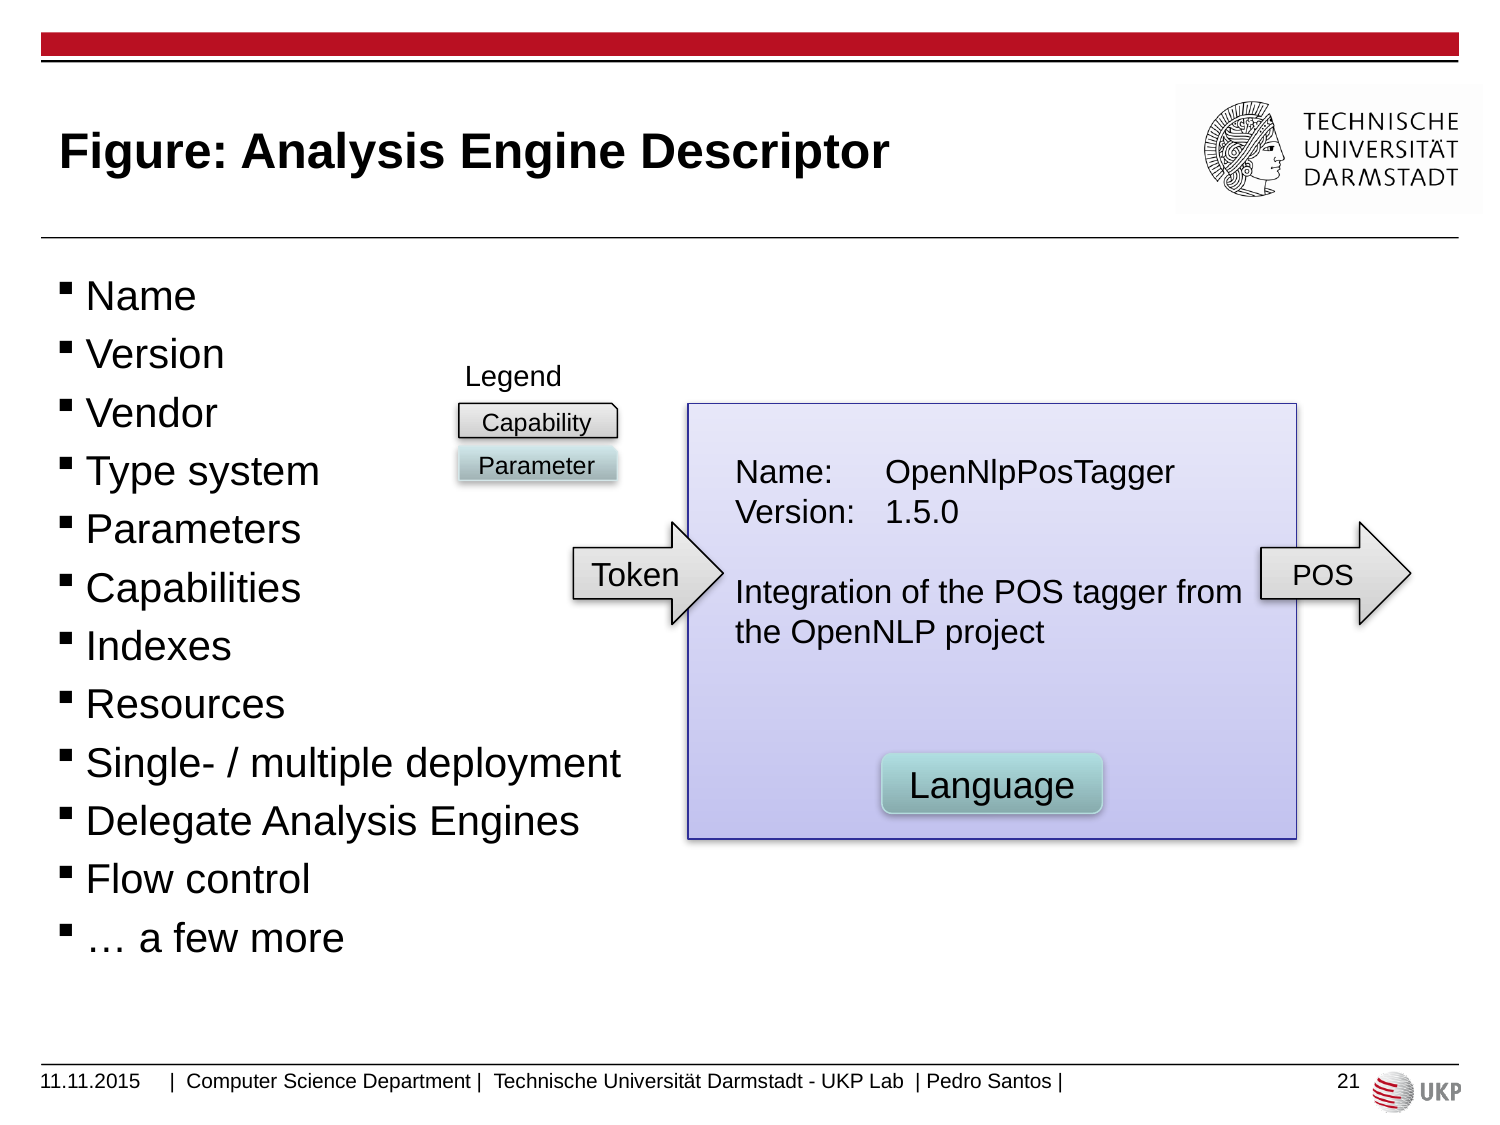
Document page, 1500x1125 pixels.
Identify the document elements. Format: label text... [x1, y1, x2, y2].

footer | Computer Science Department | Technische Universität Darmstadt - UKP Lab | Pedro Santos | [200, 1067, 1025, 1106]
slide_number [24, 1050, 200, 1110]
title Figure: Analysis Engine Descriptor [58, 79, 1188, 218]
list Name Version Vendor Type system Parameters Capabilities Indexes Resources Single- / multiple deployment Delegate Analysis Engines Flow control … a few more [40, 260, 738, 1048]
picture [1372, 1071, 1461, 1113]
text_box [449, 349, 1412, 840]
slide_number 21 [1025, 1050, 1375, 1110]
picture [1188, 84, 1483, 214]
